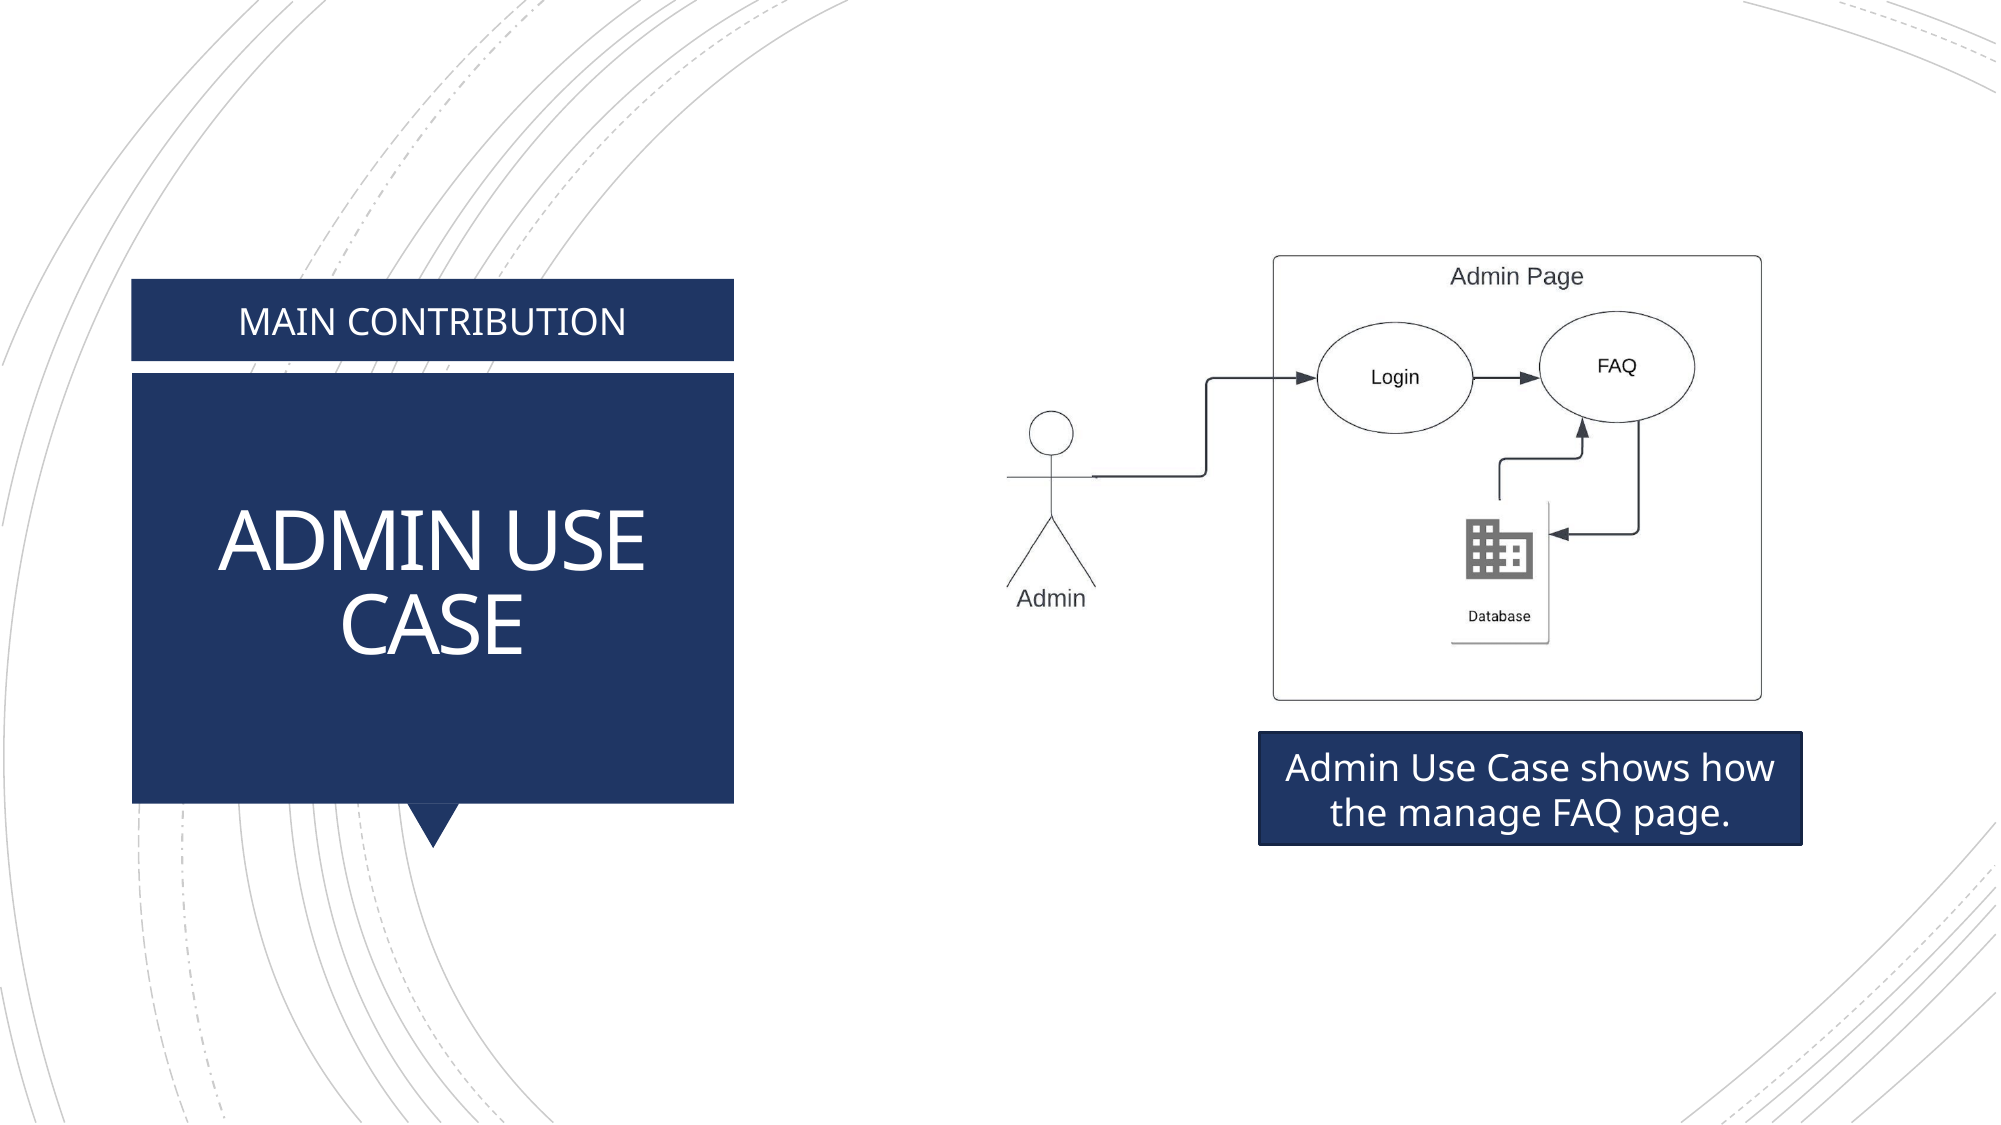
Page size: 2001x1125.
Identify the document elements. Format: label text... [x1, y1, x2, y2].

text_box Admin Use Case shows how the manage FAQ page. [1258, 731, 1803, 846]
text_box MAIN CONTRIBUTION [185, 290, 680, 350]
title ADMIN USE CASE [145, 455, 720, 719]
picture [906, 226, 1786, 725]
